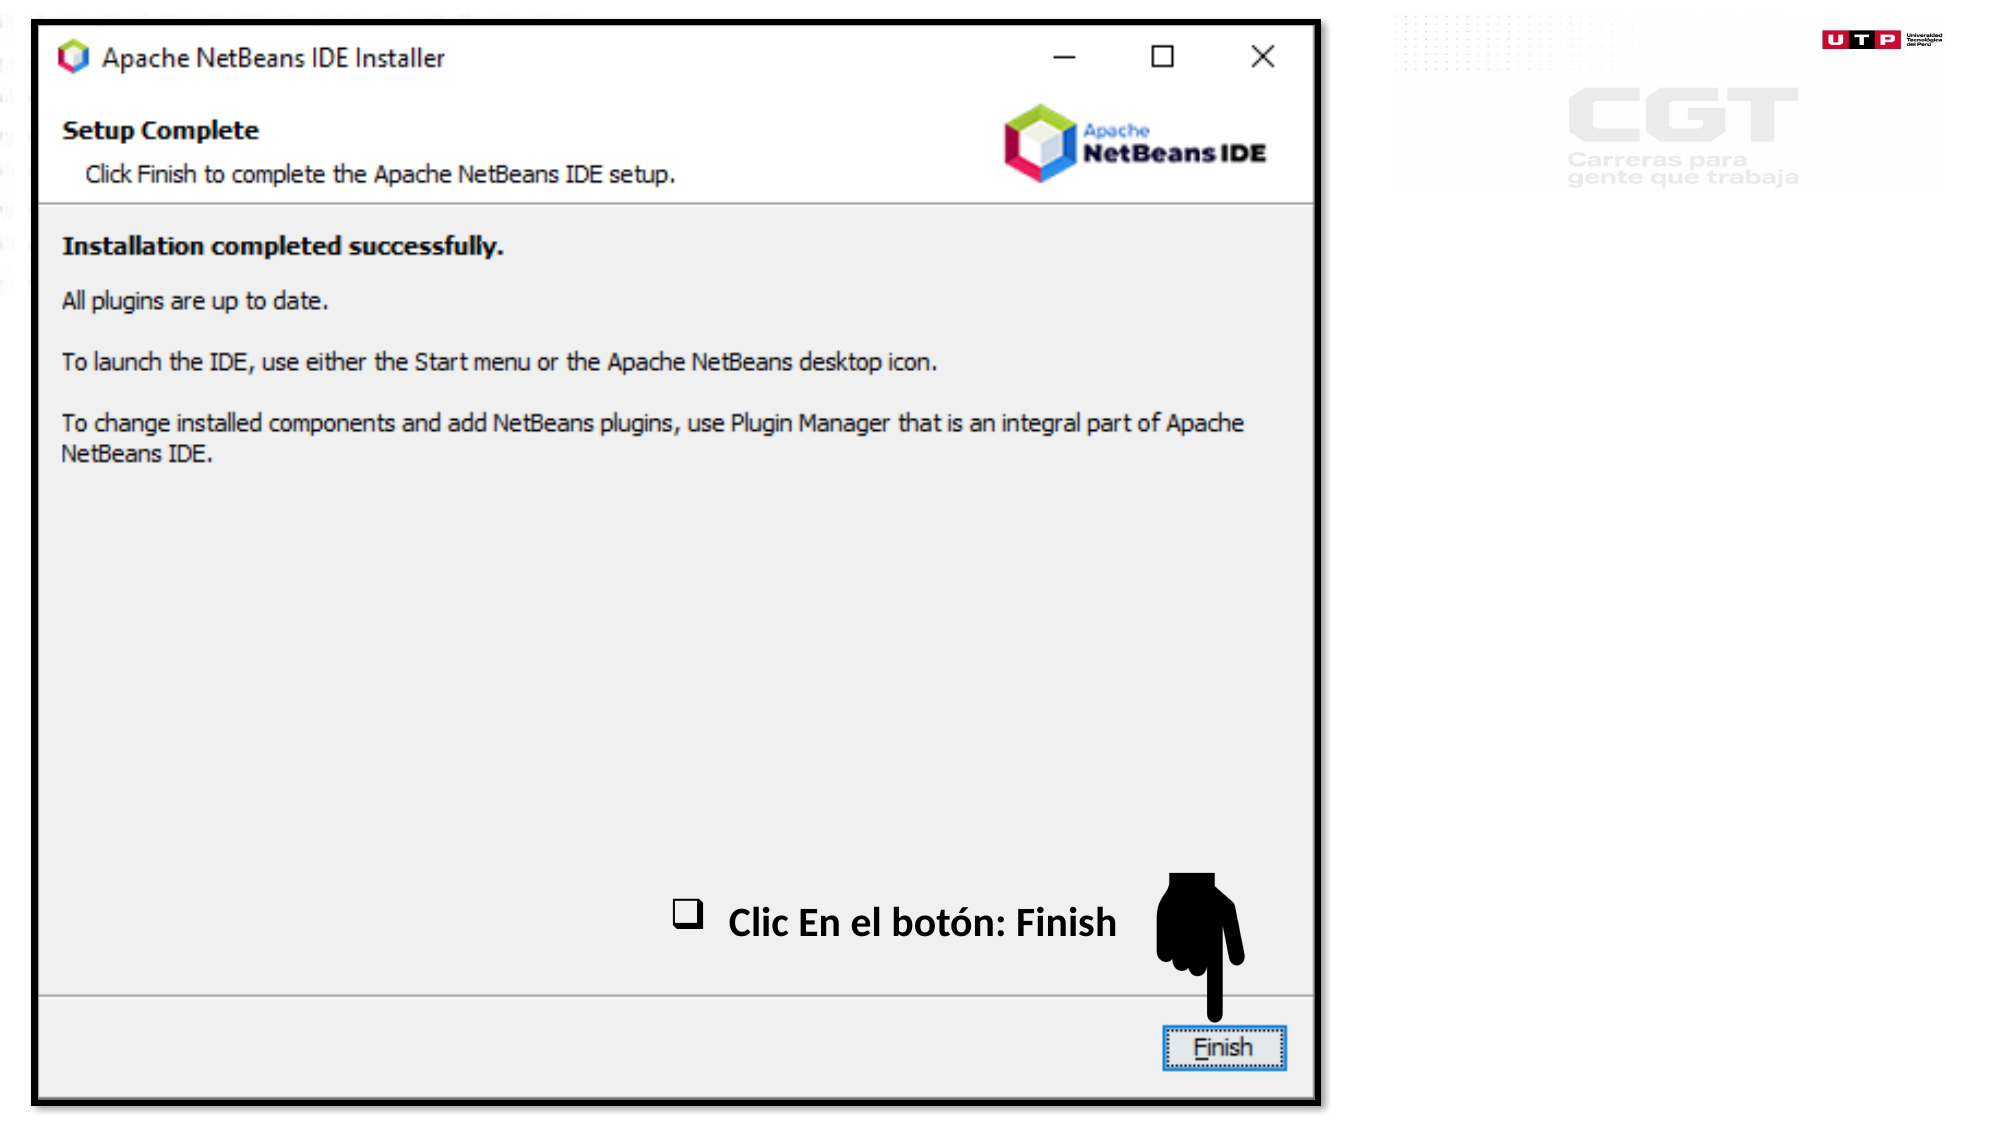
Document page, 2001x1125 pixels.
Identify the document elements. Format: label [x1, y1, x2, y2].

picture [0, 14, 588, 625]
picture [1395, 14, 1945, 190]
picture [37, 24, 1316, 1101]
